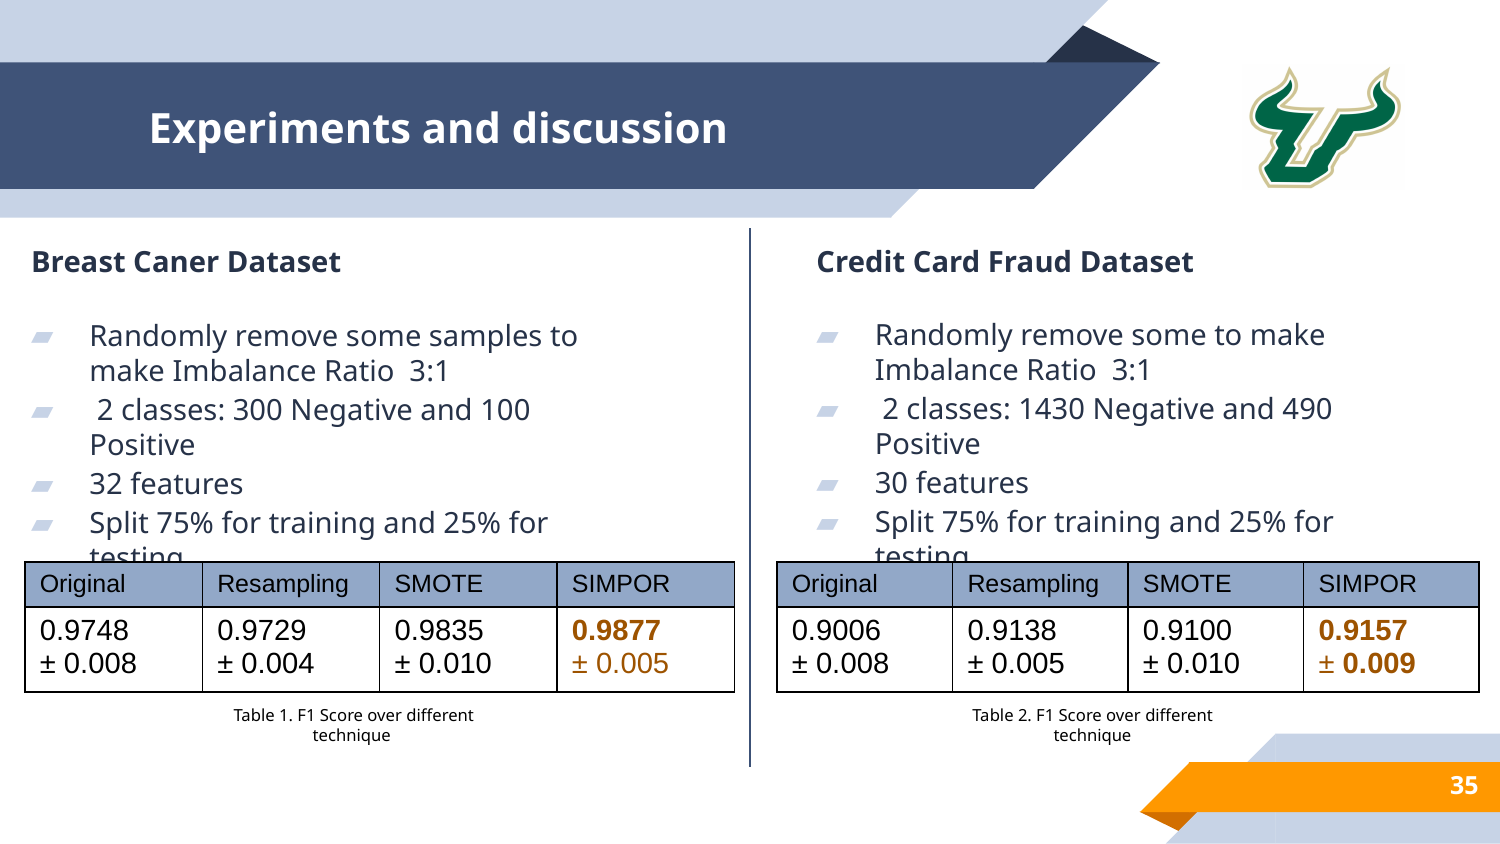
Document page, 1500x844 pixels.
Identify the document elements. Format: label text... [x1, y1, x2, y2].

text_box Credit Card Fraud Dataset Randomly remove some to make Imbalance Ratio 3:1 2 classes: 1430 Negative and 490 Positive 30 features Split 75% for training and 25% for testing 10 runs [784, 228, 1419, 523]
list Breast Caner Dataset Randomly remove some samples to make Imbalance Ratio 3:1 2 classes: 300 Negative and 100 Positive 32 features Split 75% for training and 25% for testing 10 runs [0, 228, 633, 524]
table_cell 0.9138 ± 0.005 [953, 608, 1127, 691]
table_cell 0.9877 ± 0.005 [558, 608, 734, 691]
table_header Resampling [203, 563, 379, 606]
table_cell 0.9100 ± 0.010 [1129, 608, 1303, 691]
table_header SIMPOR [558, 563, 734, 606]
text_box Table 2. F1 Score over different technique [924, 697, 1261, 753]
text_box Table 1. F1 Score over different technique [185, 697, 523, 753]
picture [1242, 64, 1405, 190]
table_cell 0.9006 ± 0.008 [778, 608, 952, 691]
table_cell 0.9835 ± 0.010 [380, 608, 556, 691]
table_header Original [26, 563, 202, 606]
slide_number 35 [1249, 760, 1494, 813]
table_cell 0.9157 ± 0.009 [1304, 608, 1478, 691]
table_header Original [778, 563, 952, 606]
title Experiments and discussion [133, 64, 997, 190]
table_cell 0.9748 ± 0.008 [26, 608, 202, 691]
table_header SIMPOR [1304, 563, 1478, 606]
table_header SMOTE [380, 563, 556, 606]
table_header Resampling [953, 563, 1127, 606]
table_header SMOTE [1129, 563, 1303, 606]
table_cell 0.9729 ± 0.004 [203, 608, 379, 691]
